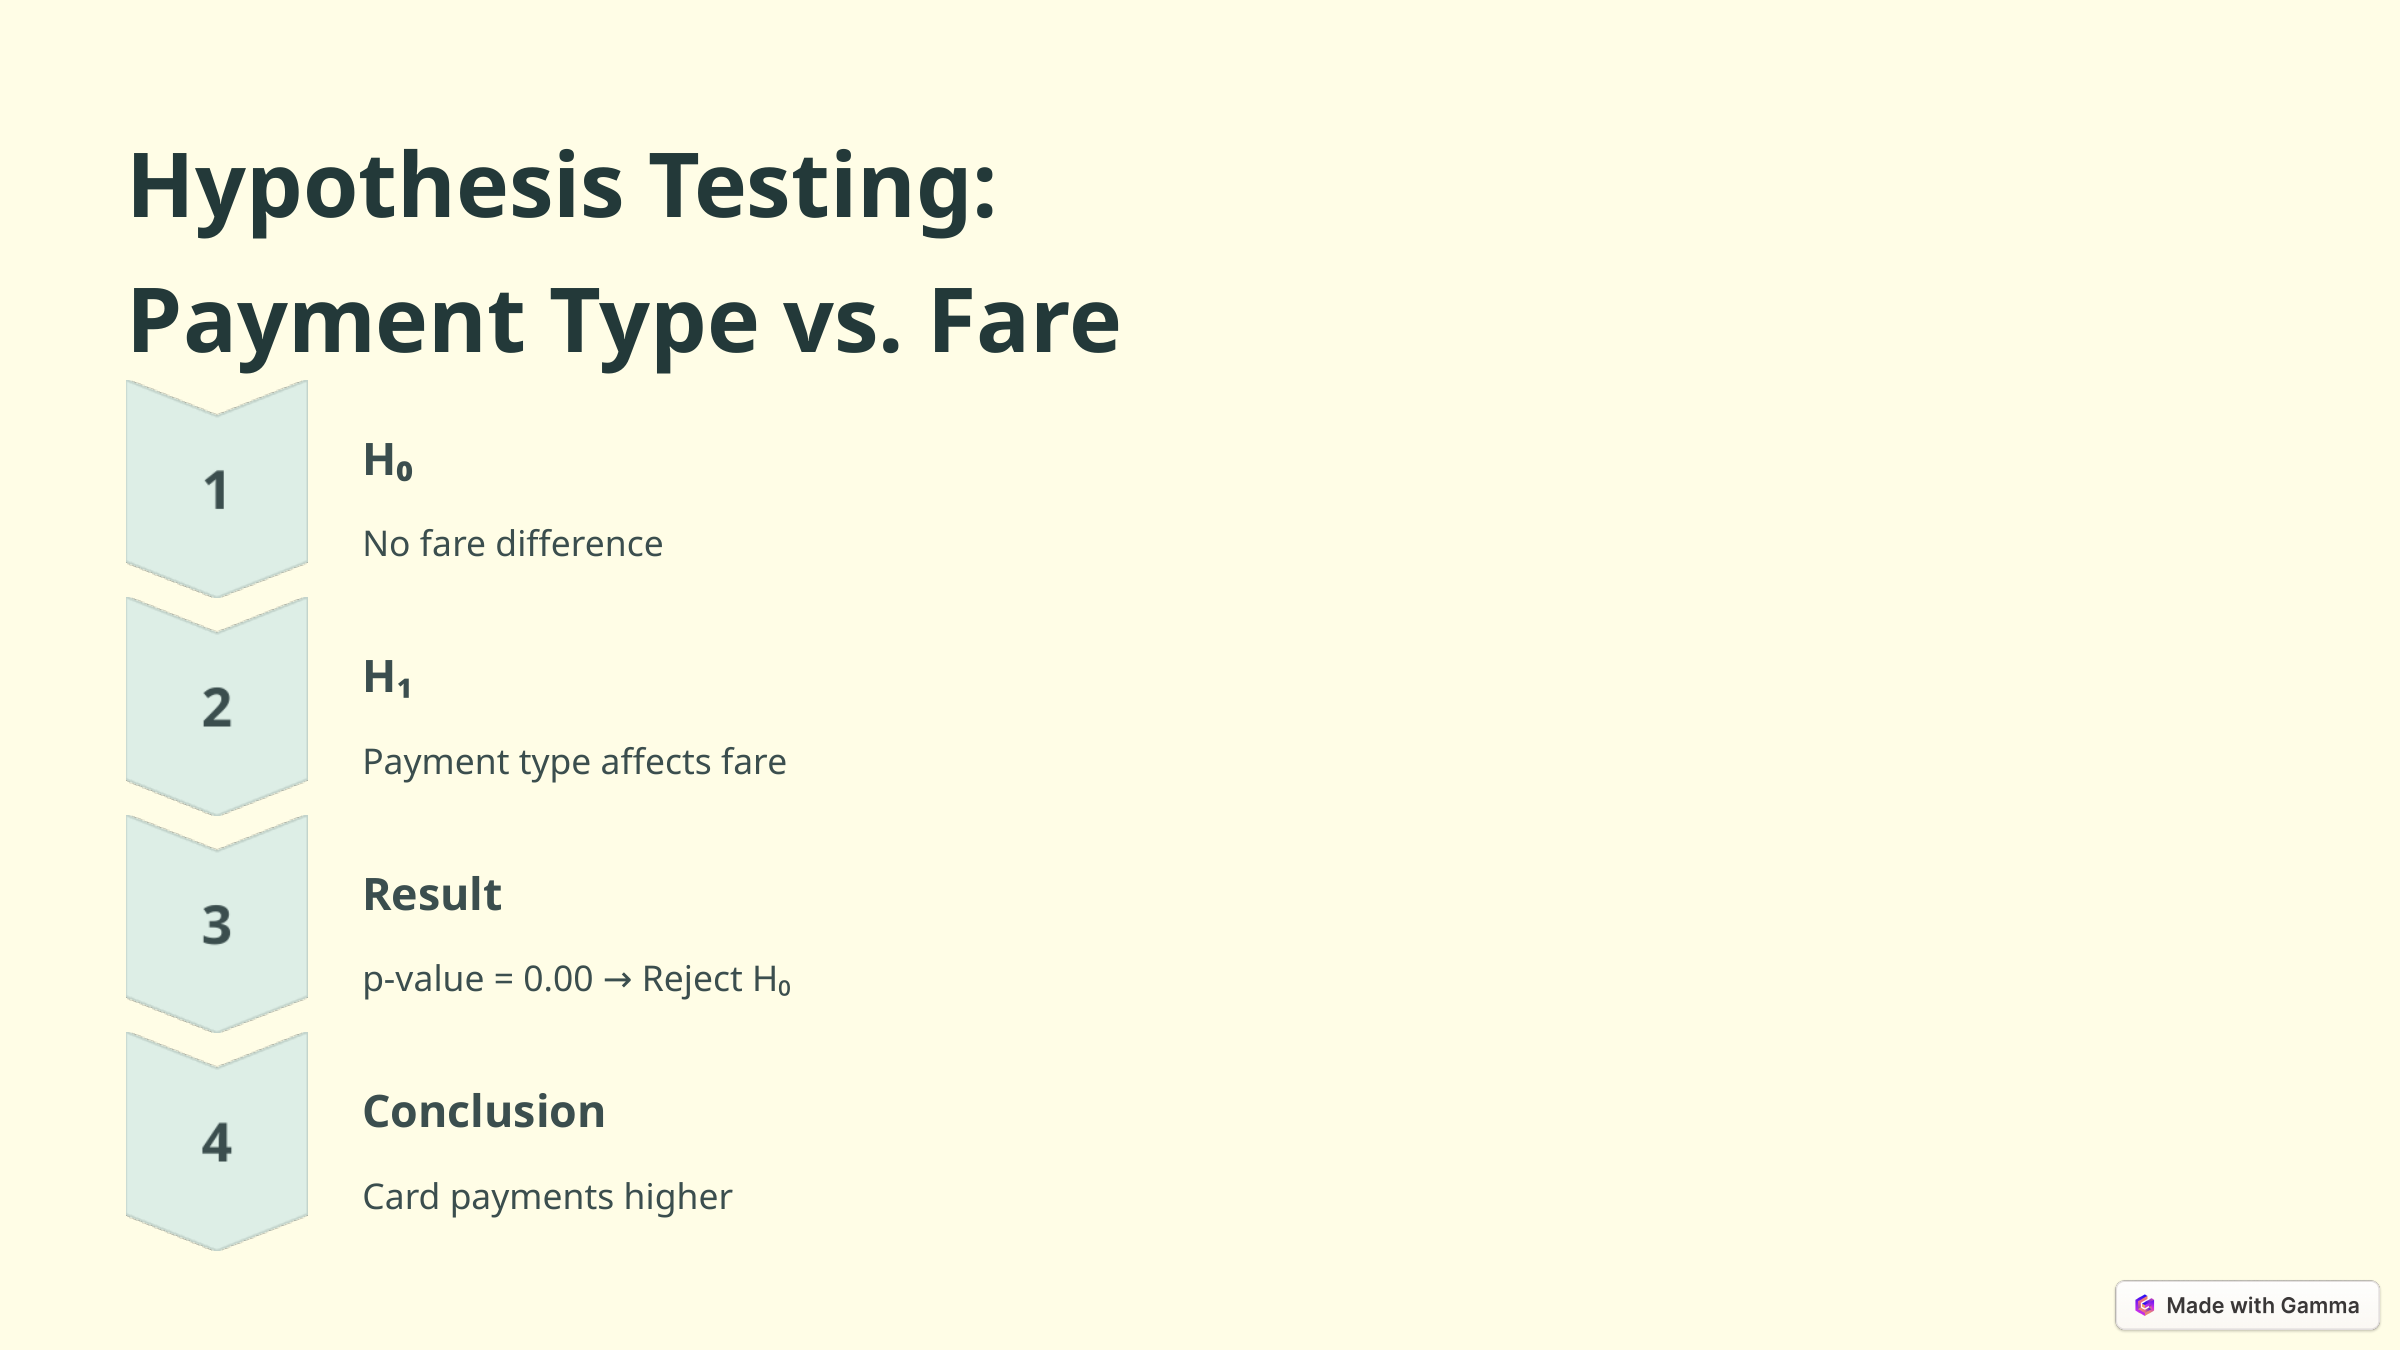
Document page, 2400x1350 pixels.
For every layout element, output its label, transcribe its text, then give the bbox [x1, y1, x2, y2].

text_box Payment type affects fare [362, 712, 1374, 771]
text_box Card payments higher [362, 1147, 1374, 1206]
text_box Result [362, 851, 816, 909]
text_box No fare difference [362, 495, 1374, 554]
text_box p-value = 0.00 → Reject H₀ [362, 929, 1374, 988]
text_box Conclusion [362, 1068, 816, 1126]
picture [126, 380, 308, 1251]
text_box H₀ [362, 416, 816, 474]
picture [2106, 1271, 2389, 1339]
text_box Hypothesis Testing: Payment Type vs. Fare [126, 99, 1374, 327]
text_box H₁ [362, 634, 816, 691]
